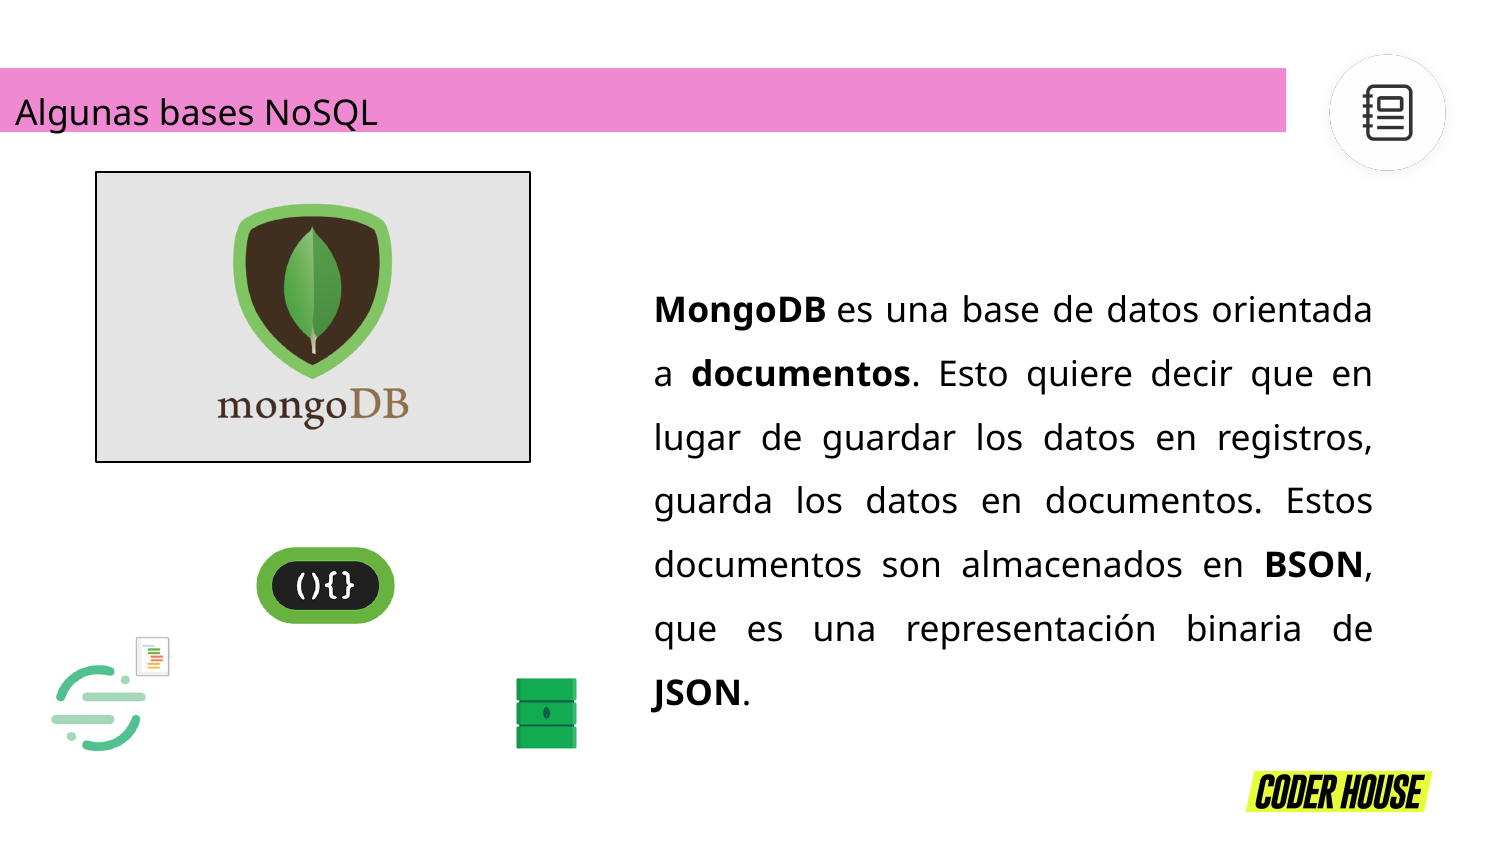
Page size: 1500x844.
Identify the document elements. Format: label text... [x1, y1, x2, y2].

picture [96, 172, 530, 462]
picture [1315, 40, 1461, 186]
text_box MongoDB es una base de datos orientada a documentos. Esto quiere decir que en lugar de guardar los datos en registros, guarda los datos en documentos. Estos documentos son almacenados en BSON, que es una representación binaria de JSON. [638, 258, 1389, 720]
picture [1241, 764, 1437, 819]
picture [0, 486, 652, 844]
text_box Algunas bases NoSQL [0, 68, 1287, 133]
